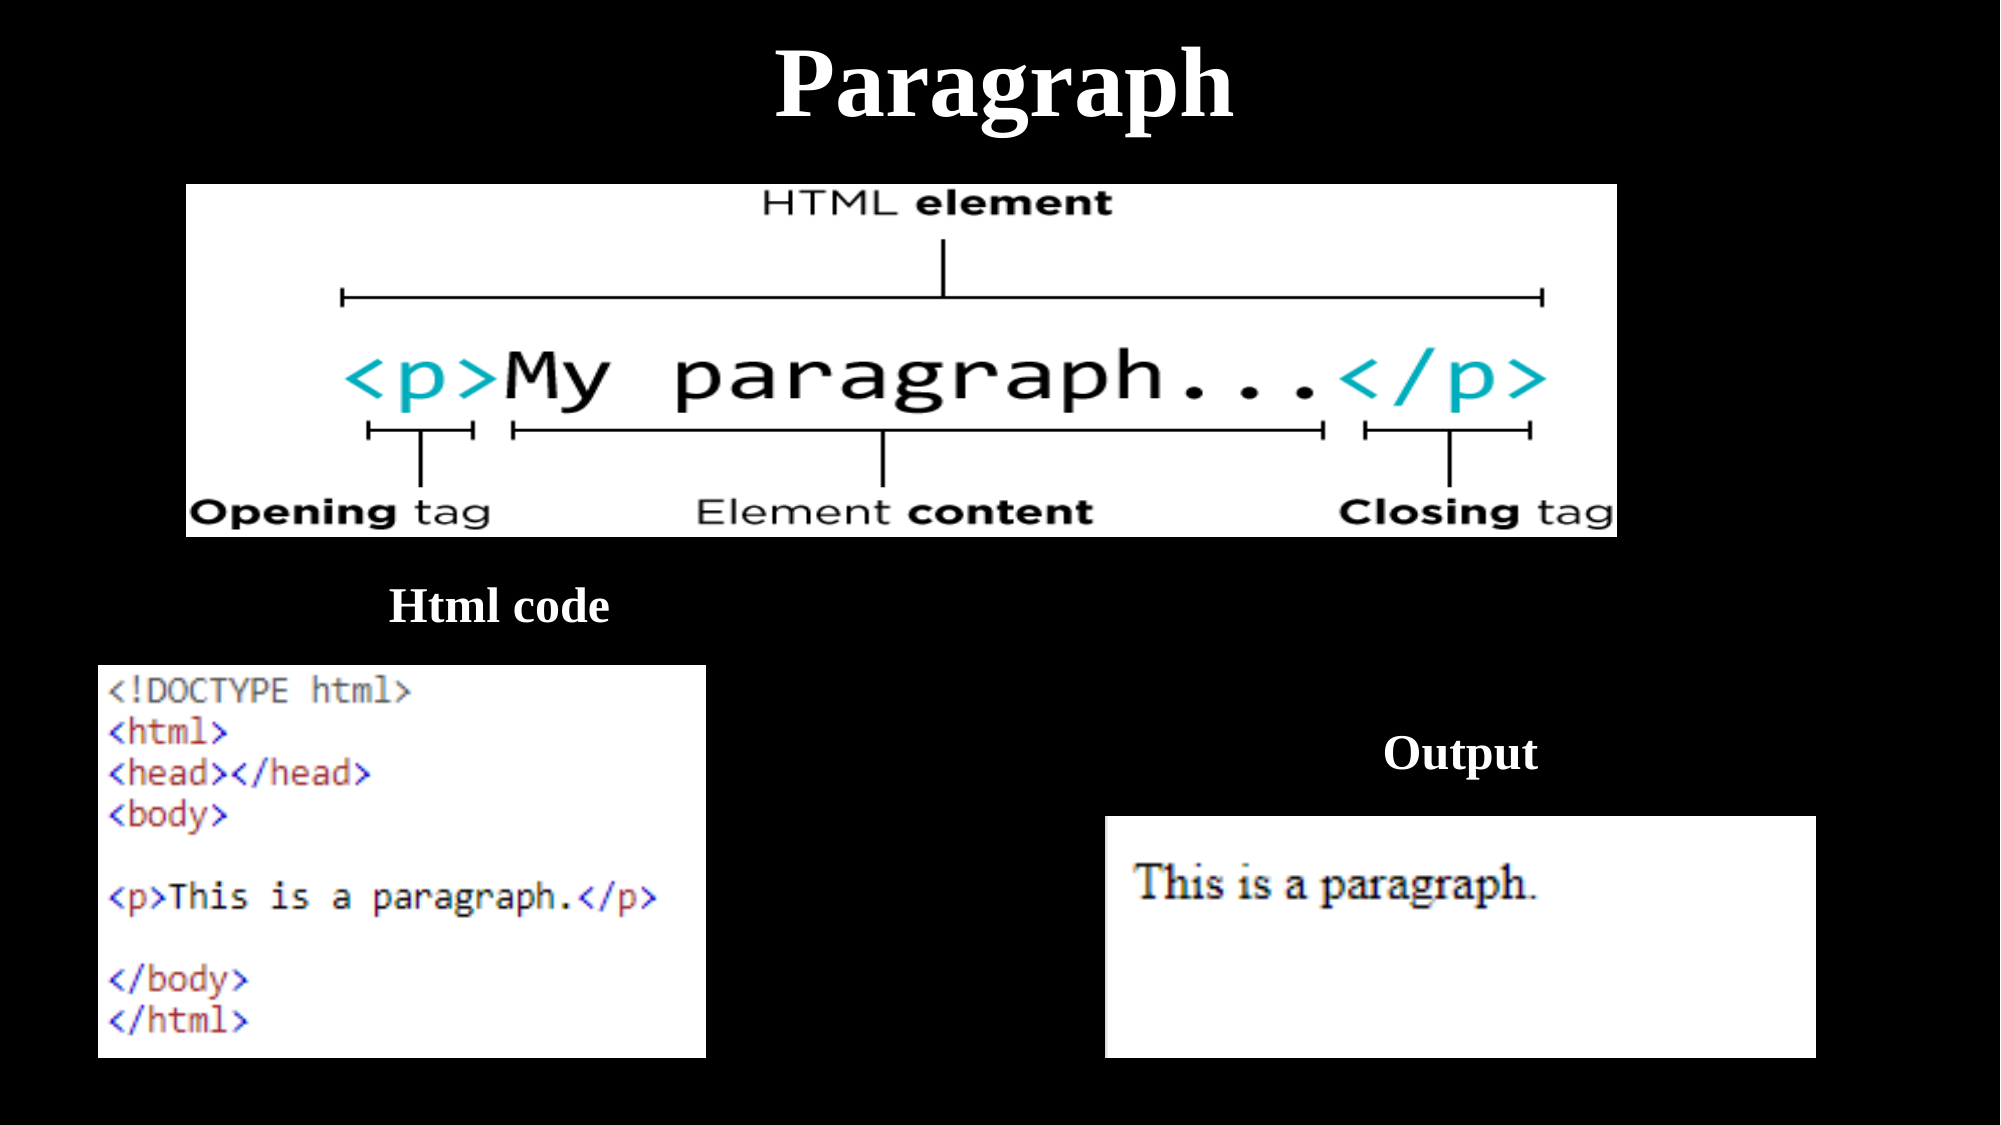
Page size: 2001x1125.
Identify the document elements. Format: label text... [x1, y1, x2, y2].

picture [1105, 816, 1816, 1058]
text_box Output [960, 711, 1961, 787]
title Paragraph [137, 0, 1863, 193]
text_box Html code [0, 564, 1000, 640]
picture [186, 184, 1617, 537]
picture [98, 664, 706, 1058]
